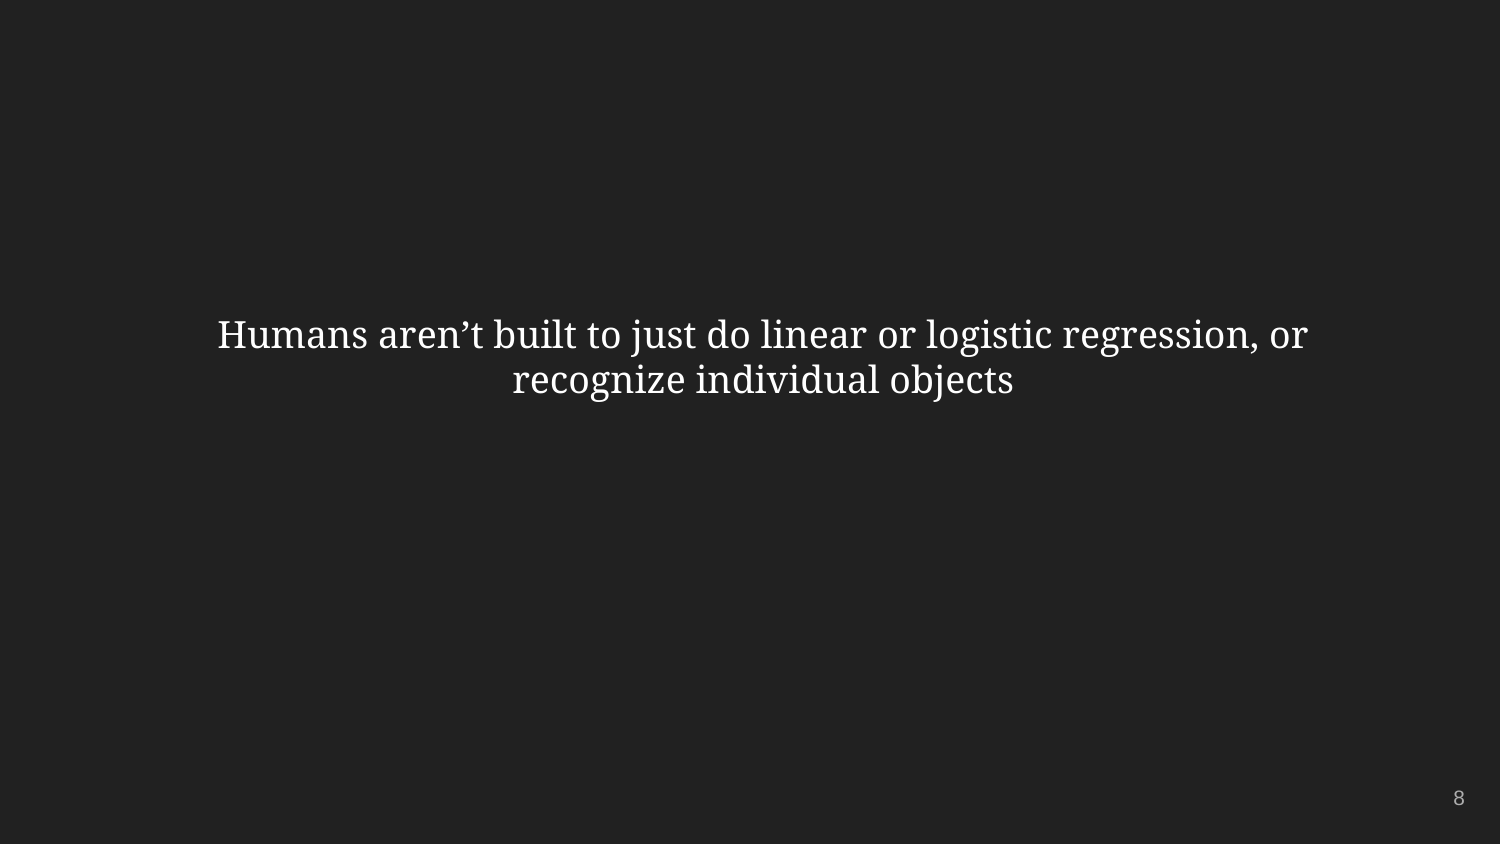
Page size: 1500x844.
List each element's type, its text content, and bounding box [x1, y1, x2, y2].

slide_number ‹#› [1389, 764, 1480, 830]
text_box Humans aren’t built to just do linear or logistic regression, or recognize individual objects [186, 295, 1341, 435]
